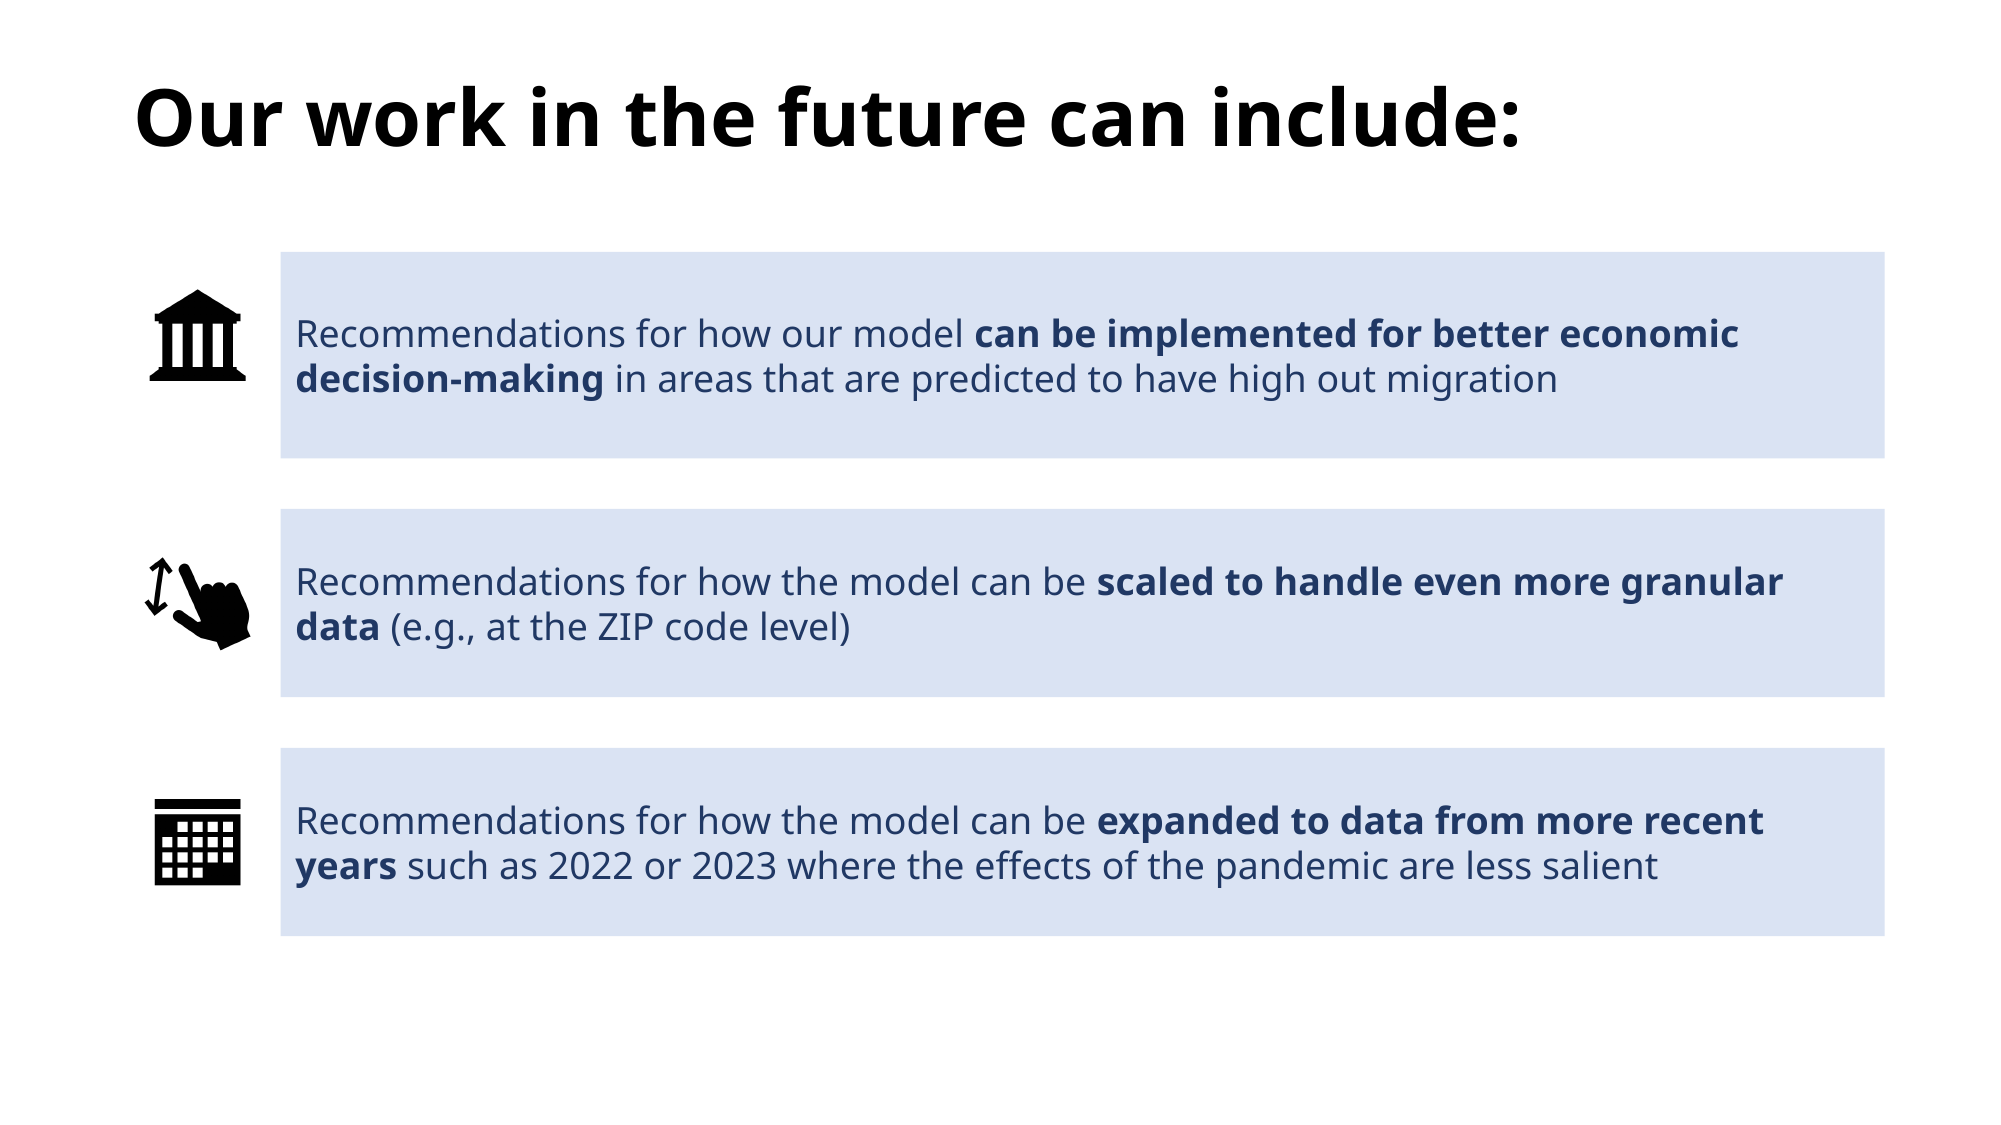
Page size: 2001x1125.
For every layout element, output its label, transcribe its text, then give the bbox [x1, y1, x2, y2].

text_box Recommendations for how our model can be implemented for better economic decision-making in areas that are predicted to have high out migration [280, 251, 1886, 459]
text_box Recommendations for how the model can be scaled to handle even more granular data (e.g., at the ZIP code level) [280, 508, 1886, 698]
picture [137, 542, 258, 664]
picture [137, 274, 258, 396]
picture [137, 781, 258, 903]
text_box Our work in the future can include: [118, 59, 1863, 278]
text_box Recommendations for how the model can be expanded to data from more recent years such as 2022 or 2023 where the effects of the pandemic are less salient [280, 747, 1886, 937]
